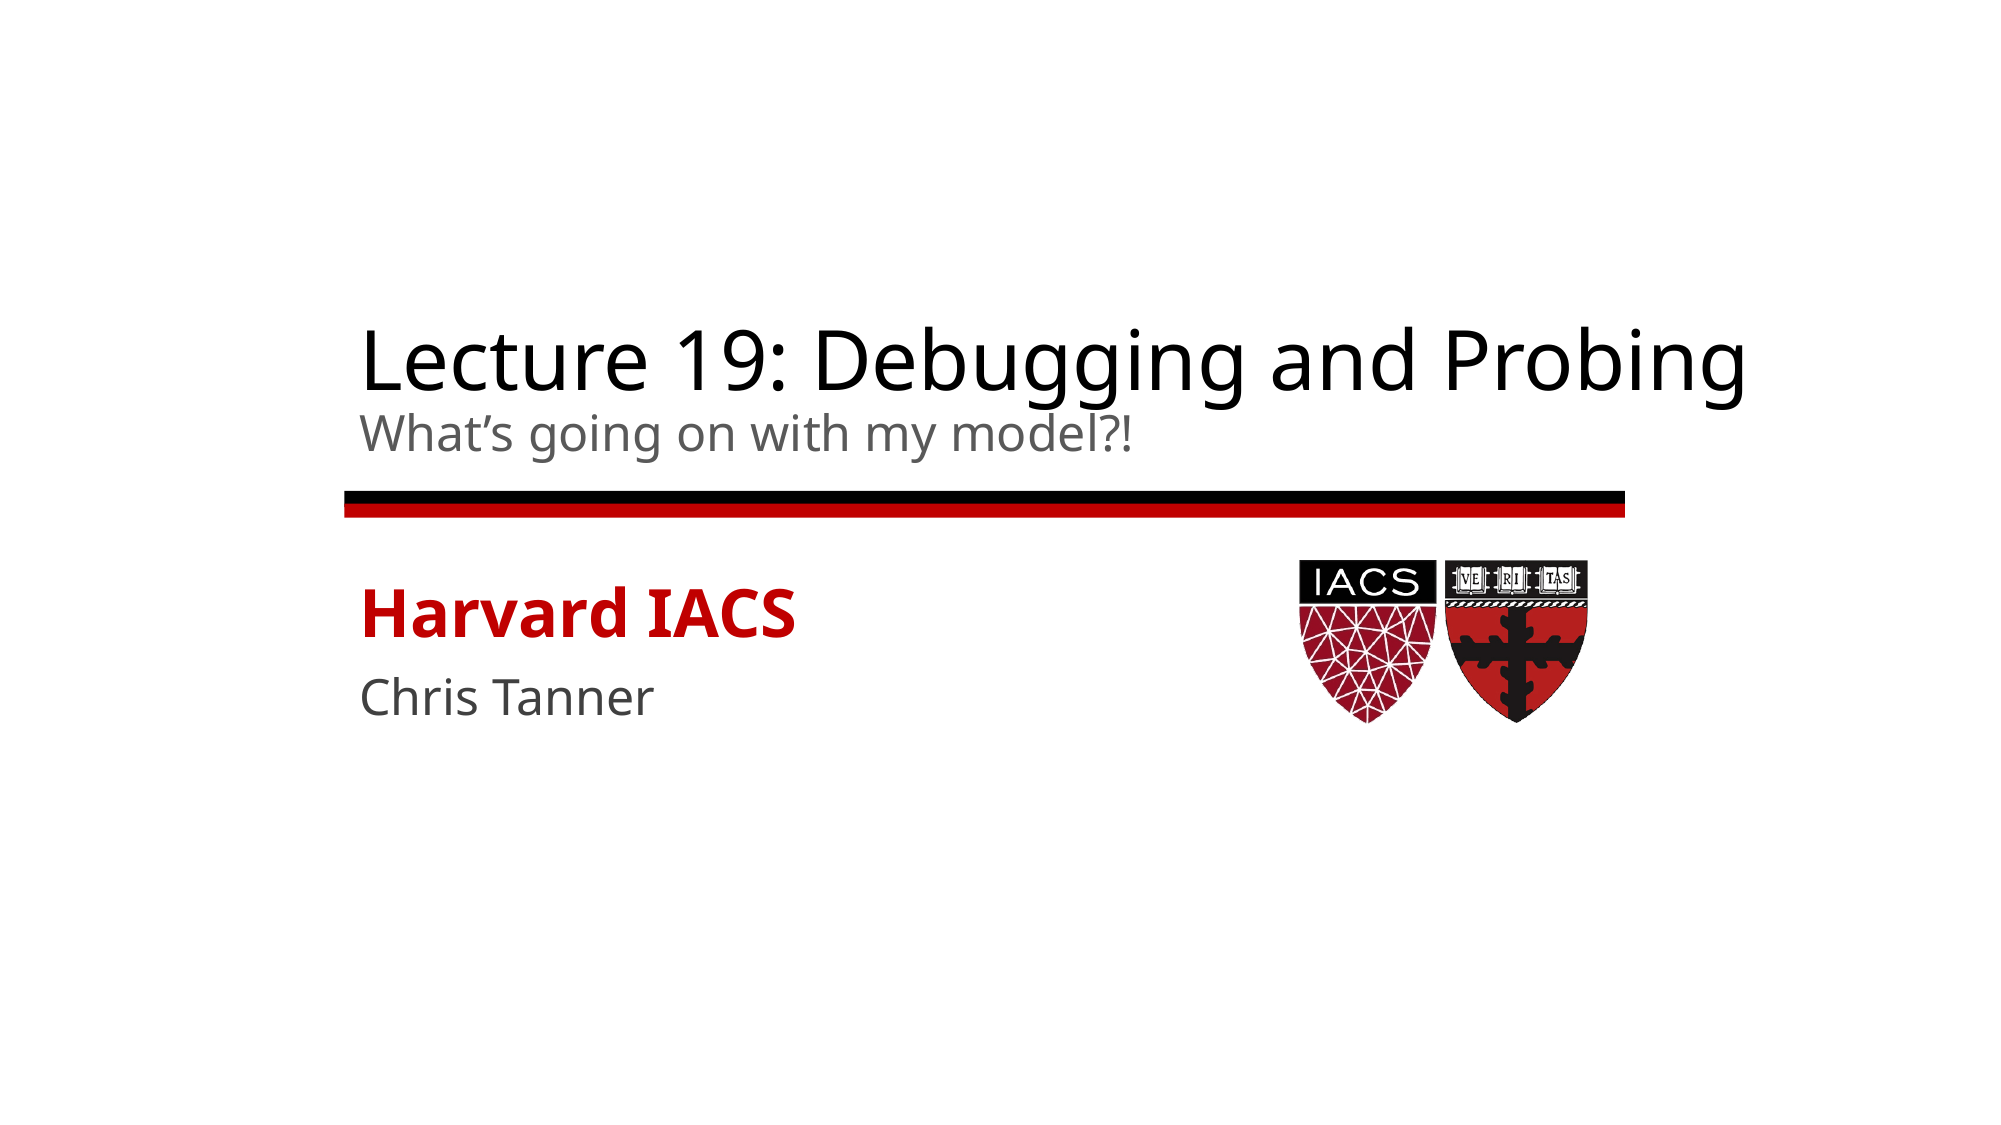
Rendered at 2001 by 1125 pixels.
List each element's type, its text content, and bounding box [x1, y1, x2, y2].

subtitle Harvard IACS Chris Tanner [344, 572, 1845, 844]
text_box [1294, 559, 1589, 724]
text_box [343, 490, 1626, 503]
text_box [343, 503, 1626, 519]
title Lecture 19: Debugging and Probing What’s going on with my model?! [344, 276, 1938, 470]
